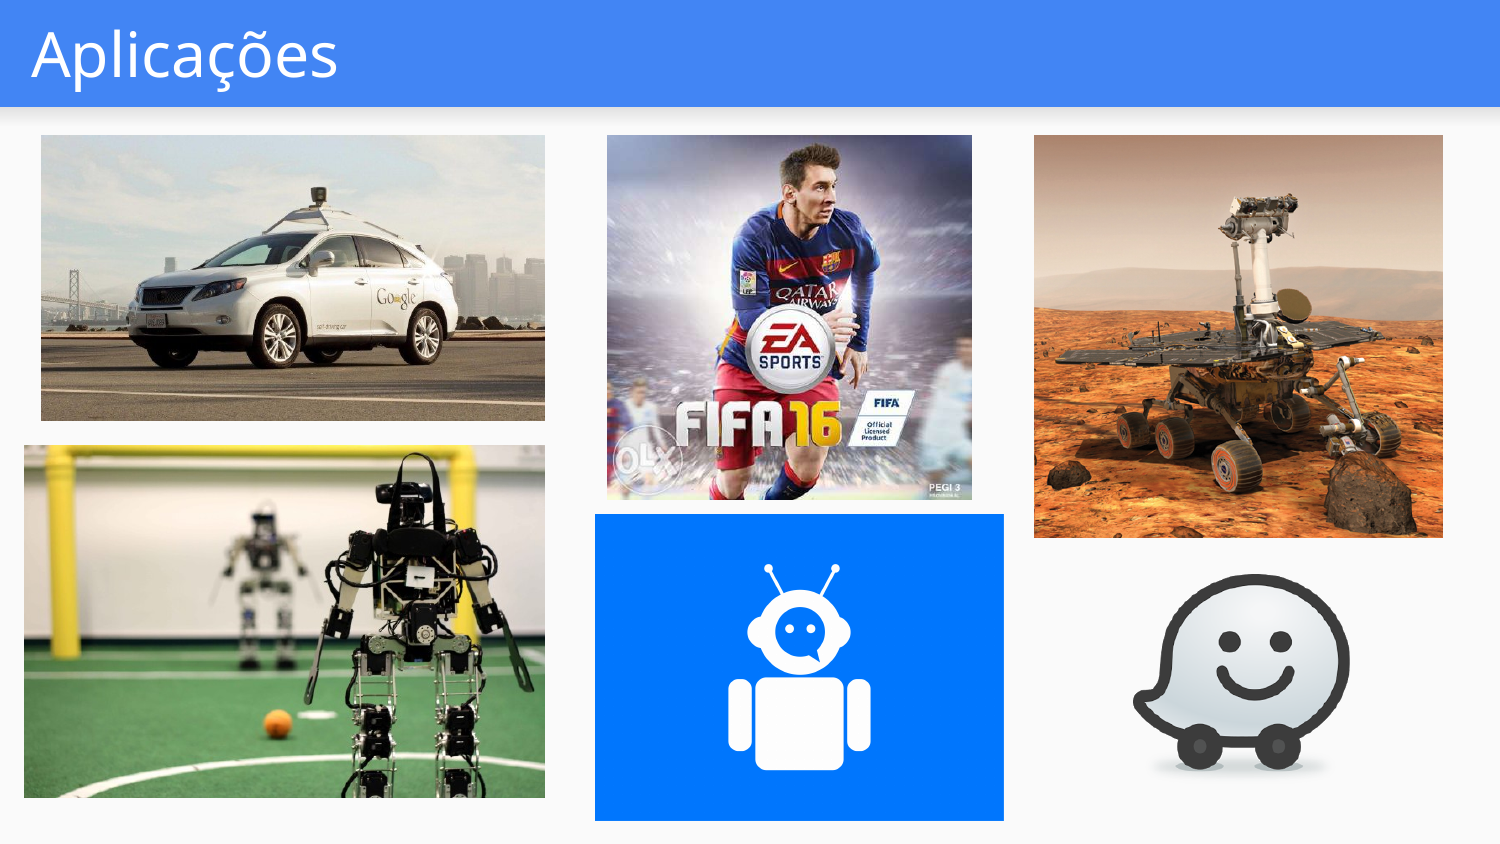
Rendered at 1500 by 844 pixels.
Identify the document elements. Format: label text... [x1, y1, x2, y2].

picture [607, 135, 972, 500]
picture [1034, 135, 1443, 797]
picture [595, 514, 1004, 821]
title Aplicações [16, 2, 1464, 102]
picture [40, 135, 545, 421]
picture [24, 445, 545, 798]
